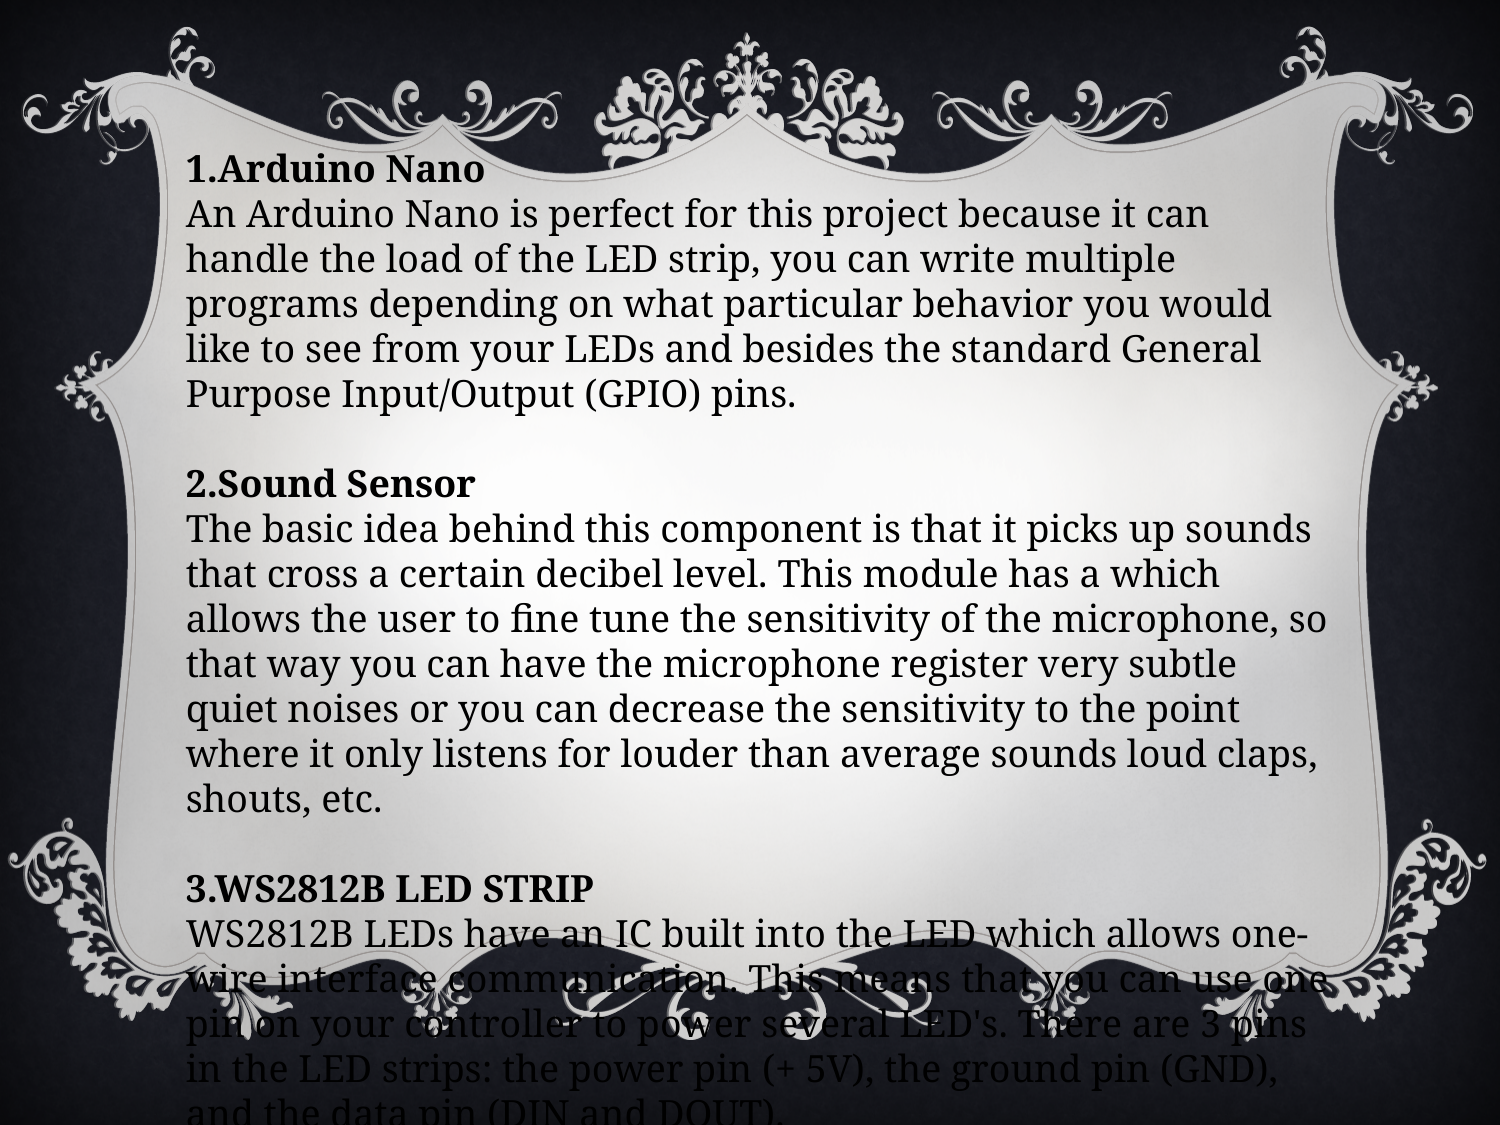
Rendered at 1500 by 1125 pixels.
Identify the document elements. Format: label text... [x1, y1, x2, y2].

picture [0, 0, 1500, 1125]
text_box 1.Arduino Nano An Arduino Nano is perfect for this project because it can handle the load of the LED strip, you can write multiple programs depending on what particular behavior you would like to see from your LEDs and besides the standard General Purpose Input/Output (GPIO) pins. 2.Sound Sensor The basic idea behind this component is that it picks up sounds that cross a certain decibel level. This module has a which allows the user to fine tune the sensitivity of the microphone, so that way you can have the microphone register very subtle quiet noises or you can decrease the sensitivity to the point where it only listens for louder than average sounds loud claps, shouts, etc. 3.WS2812B LED STRIP WS2812B LEDs have an IC built into the LED which allows one-wire interface communication. This means that you can use one pin on your controller to power several LED's. There are 3 pins in the LED strips: the power pin (+ 5V), the ground pin (GND), and the data pin (DIN and DOUT). [171, 137, 1353, 1125]
